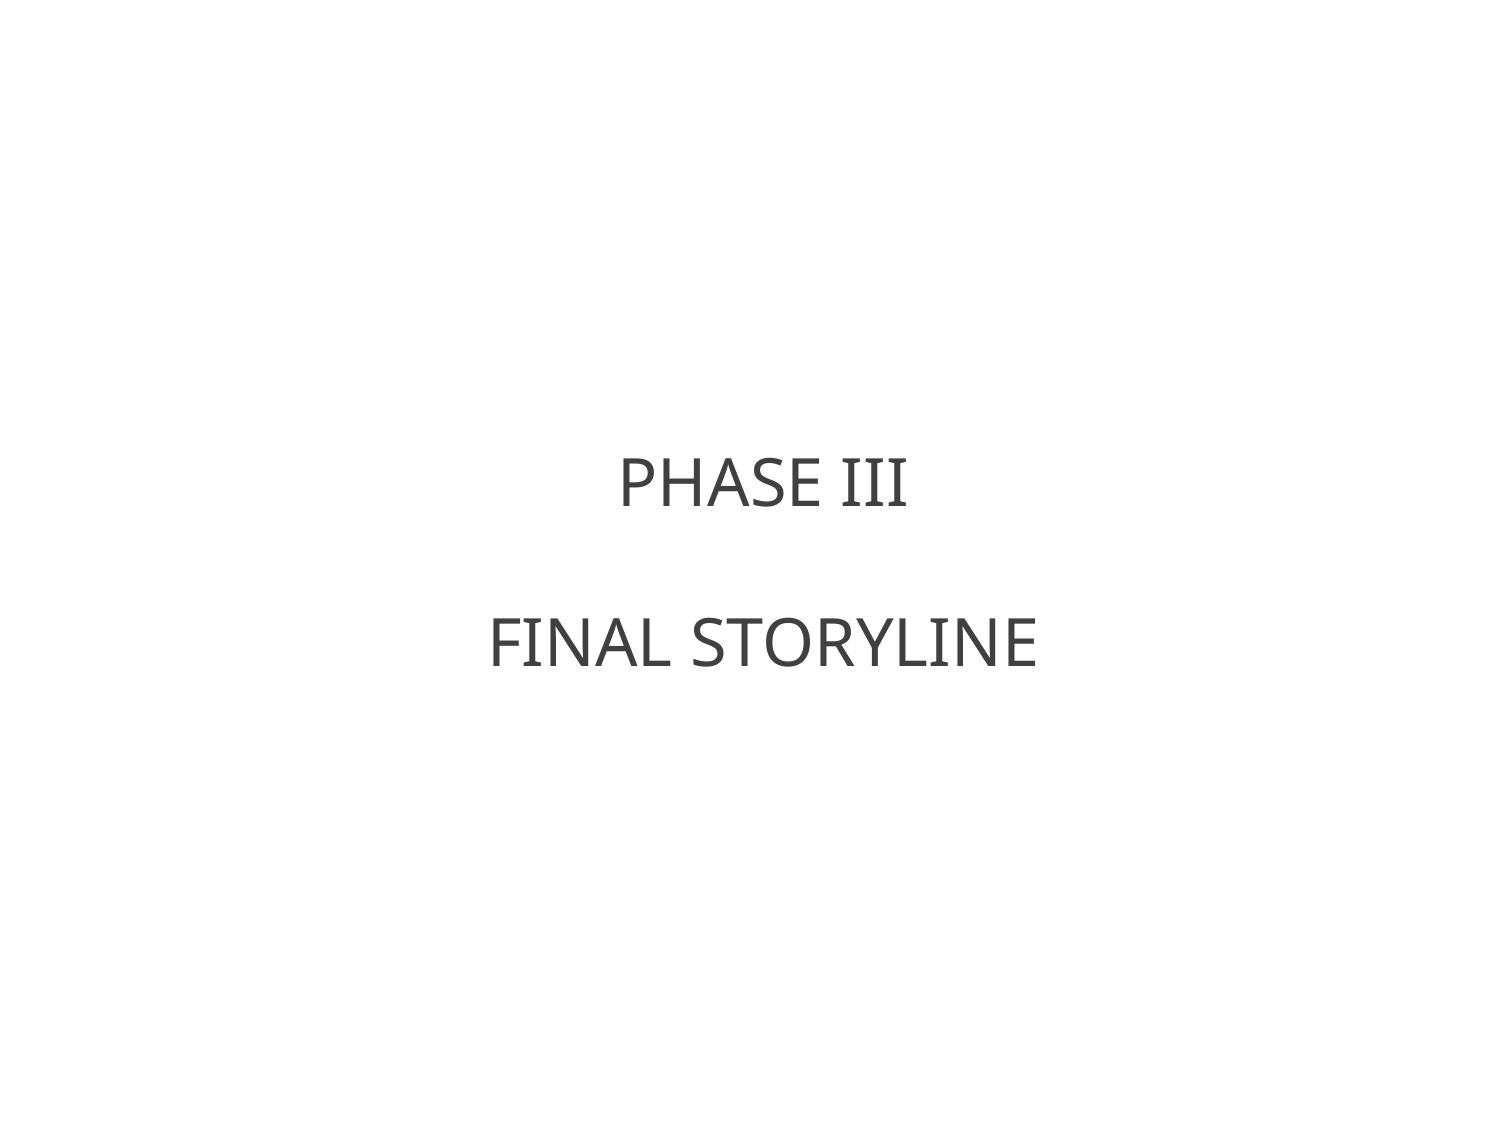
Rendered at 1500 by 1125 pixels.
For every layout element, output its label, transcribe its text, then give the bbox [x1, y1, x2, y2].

title PHASE III FINAL STORYLINE [88, 432, 1439, 537]
